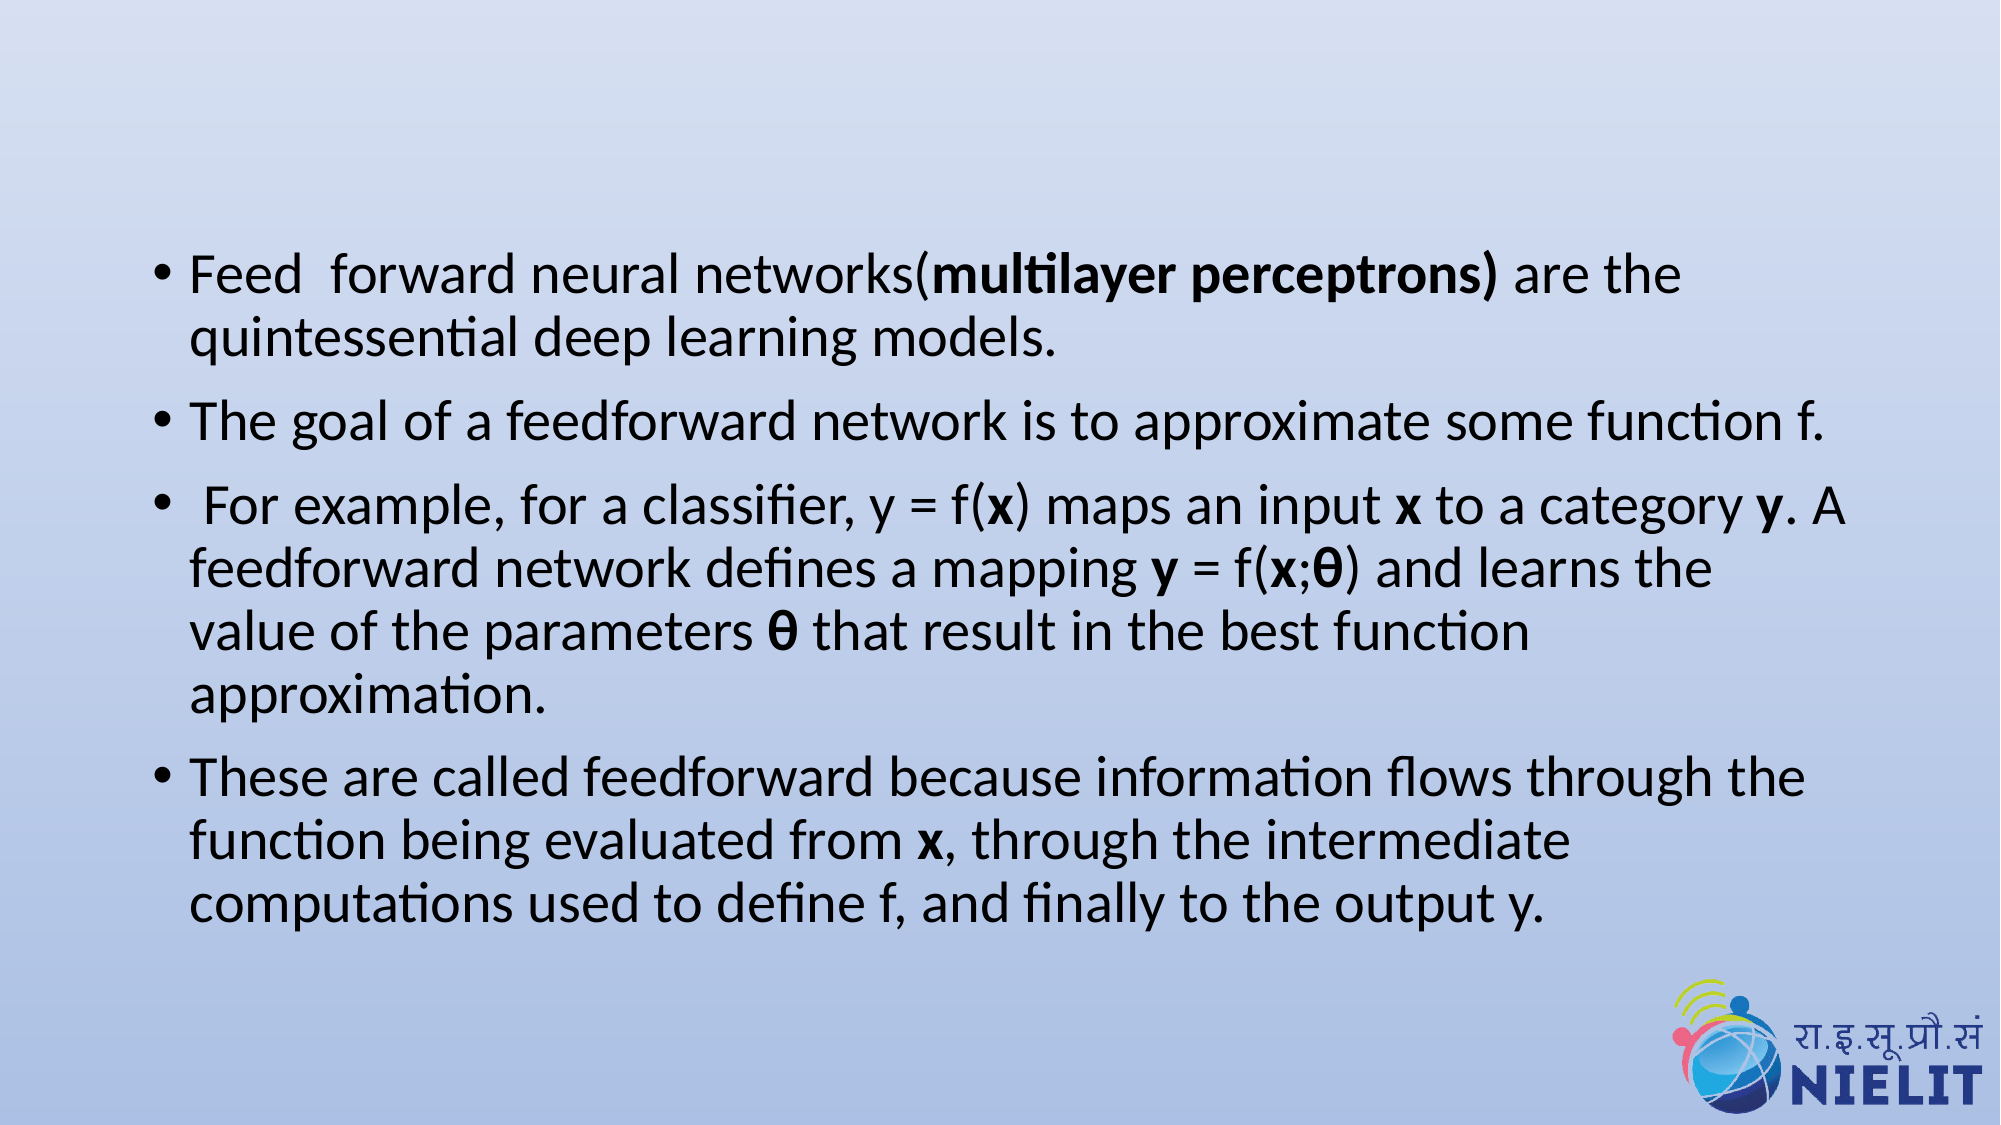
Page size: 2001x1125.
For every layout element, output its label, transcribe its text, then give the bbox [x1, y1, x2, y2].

list Feed forward neural networks(multilayer perceptrons) are the quintessential deep learning models. The goal of a feedforward network is to approximate some function f. For example, for a classiﬁer, y = f(x) maps an input x to a category y. A feedforward network deﬁnes a mapping y = f(x;θ) and learns the value of the parameters θ that result in the best function approximation. These are called feedforward because information ﬂows through the function being evaluated from x, through the intermediate computations used to deﬁne f, and ﬁnally to the output y. [137, 235, 1863, 1125]
picture [1863, 979, 1983, 1114]
